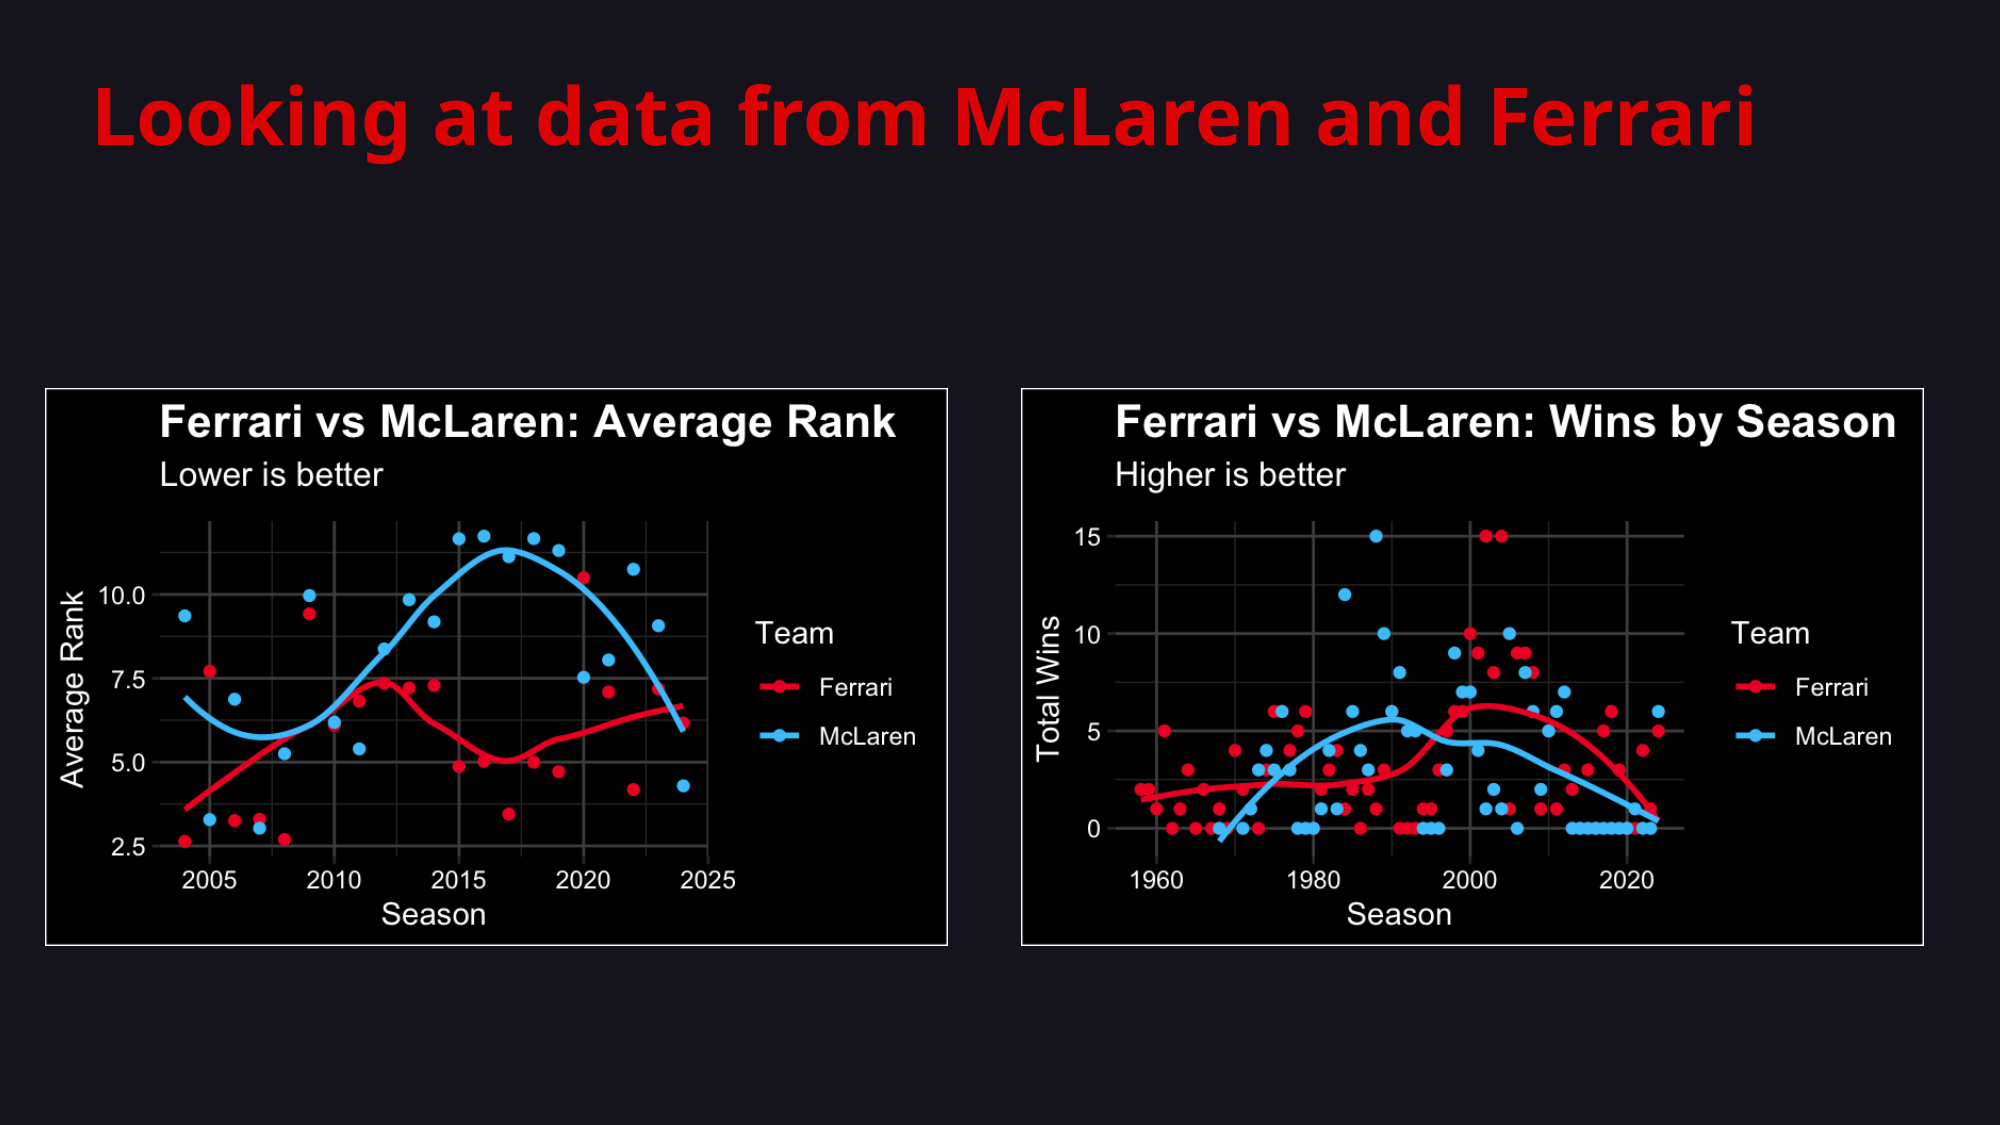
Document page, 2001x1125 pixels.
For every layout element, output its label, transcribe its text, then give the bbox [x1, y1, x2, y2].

picture [45, 388, 949, 946]
title Looking at data from McLaren and Ferrari [76, 50, 1924, 171]
picture [1020, 388, 1924, 946]
